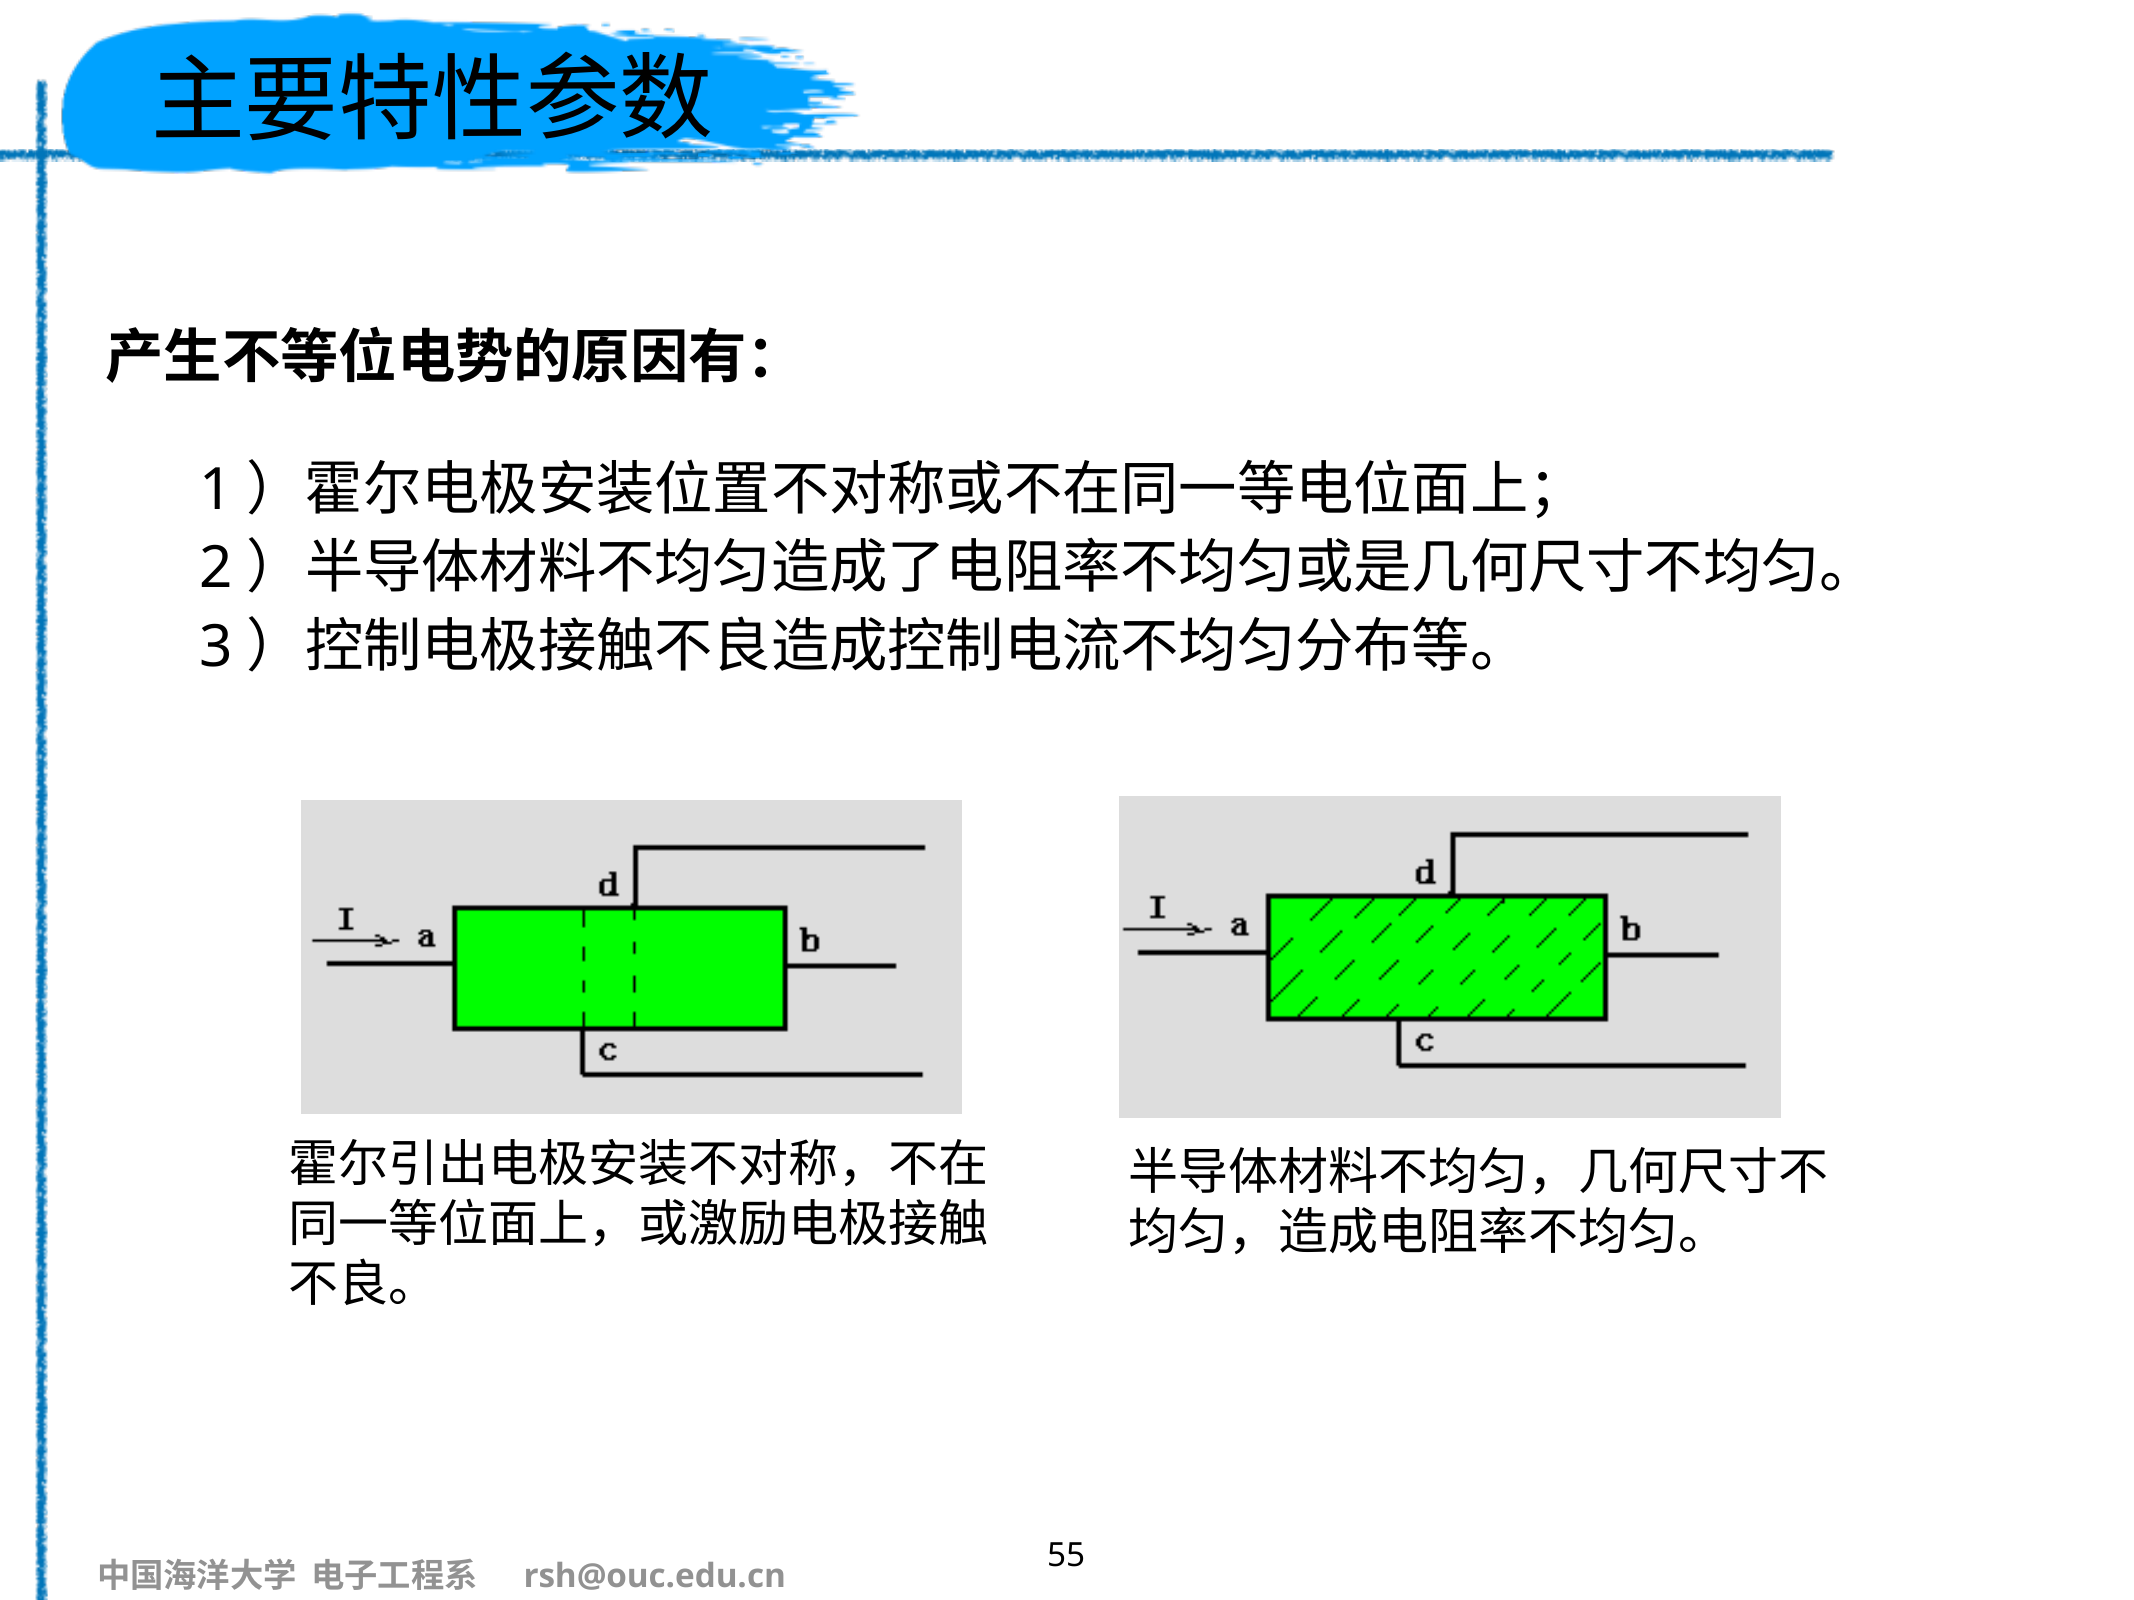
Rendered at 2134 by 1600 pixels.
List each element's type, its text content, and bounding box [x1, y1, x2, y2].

picture [798, 10, 1841, 178]
title 主要特性参数 [66, 0, 799, 188]
slide_number 55 [1037, 1524, 1095, 1579]
text_box 1）霍尔电极安装位置不对称或不在同一等电位面上； 2）半导体材料不均匀造成了电阻率不均匀或是几何尺寸不均匀。 3）控制电极接触不良造成控制电流不均匀分布等。 [192, 443, 1979, 686]
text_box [280, 795, 1853, 1346]
text_box 产生不等位电势的原因有： [56, 310, 939, 398]
picture [0, 10, 67, 1600]
